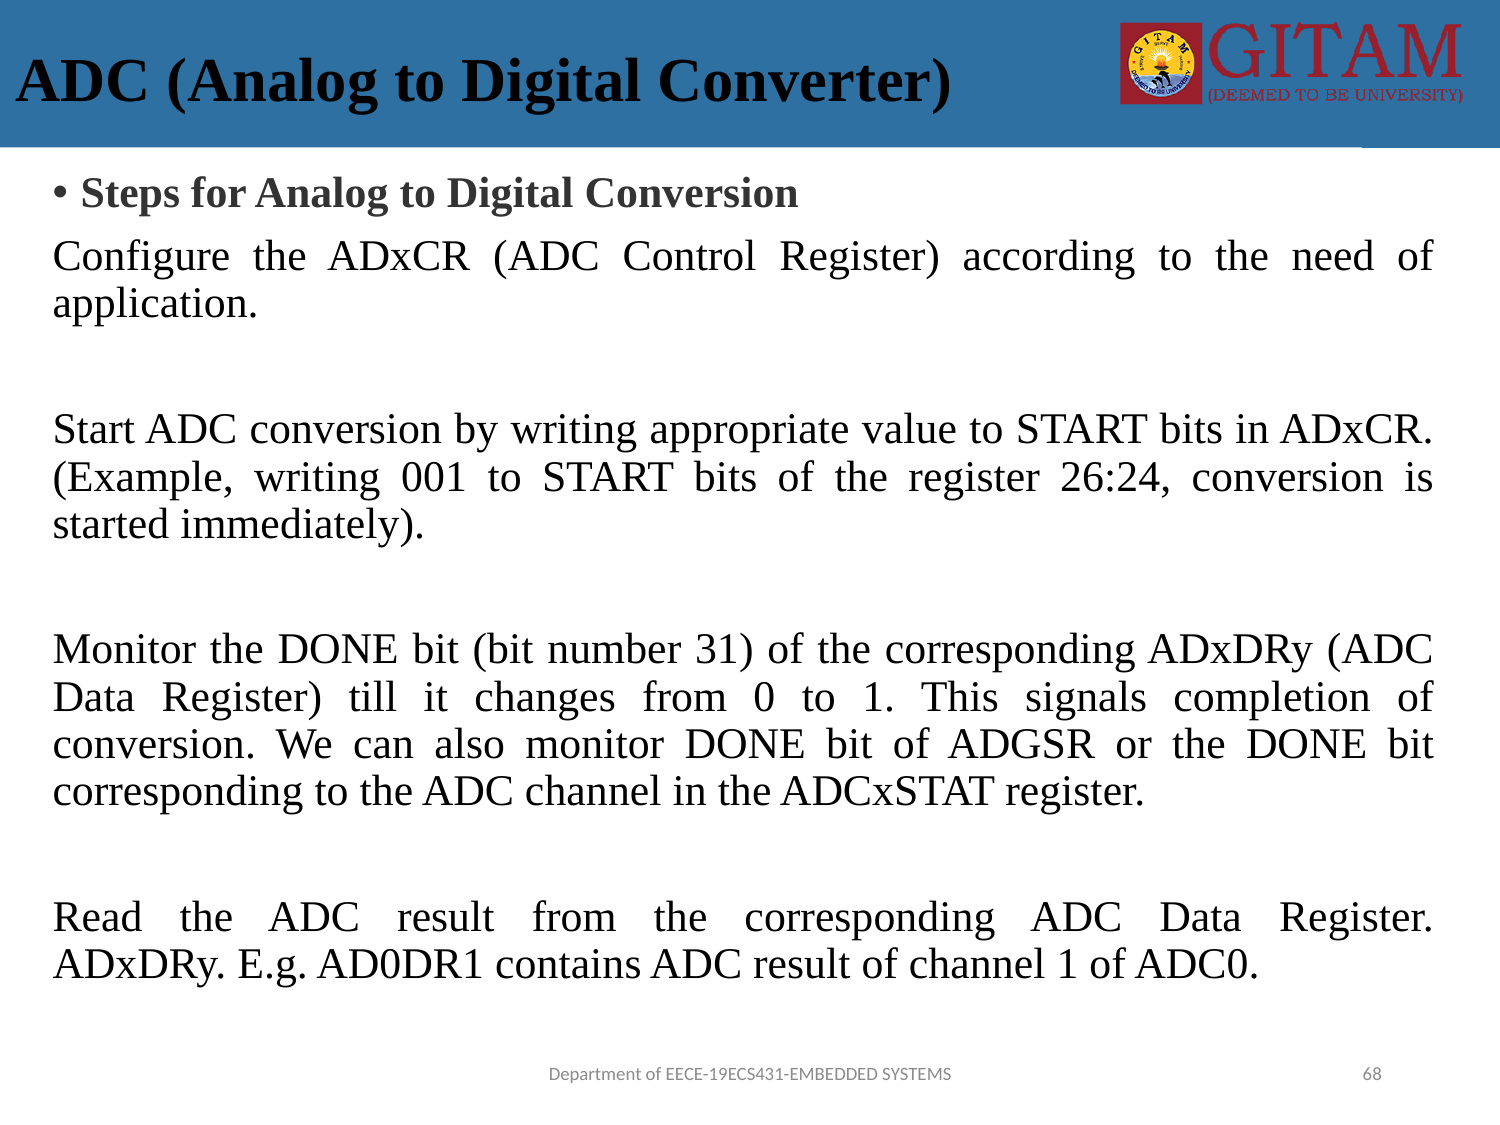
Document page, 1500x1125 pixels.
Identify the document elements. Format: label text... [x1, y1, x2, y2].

footer Department of EECE-19ECS431-EMBEDDED SYSTEMS [496, 1042, 1004, 1103]
slide_number 68 [1059, 1042, 1397, 1103]
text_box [0, 0, 1500, 151]
picture [1112, 15, 1469, 117]
list Steps for Analog to Digital Conversion Configure the ADxCR (ADC Control Register) according to the need of application. Start ADC conversion by writing appropriate value to START bits in ADxCR. (Example, writing 001 to START bits of the register 26:24, conversion is started immediately). Monitor the DONE bit (bit number 31) of the corresponding ADxDRy (ADC Data Register) till it changes from 0 to 1. This signals completion of conversion. We can also monitor DONE bit of ADGSR or the DONE bit corresponding to the ADC channel in the ADCxSTAT register. Read the ADC result from the corresponding ADC Data Register. ADxDRy. E.g. AD0DR1 contains ADC result of channel 1 of ADC0. [37, 162, 1450, 1125]
